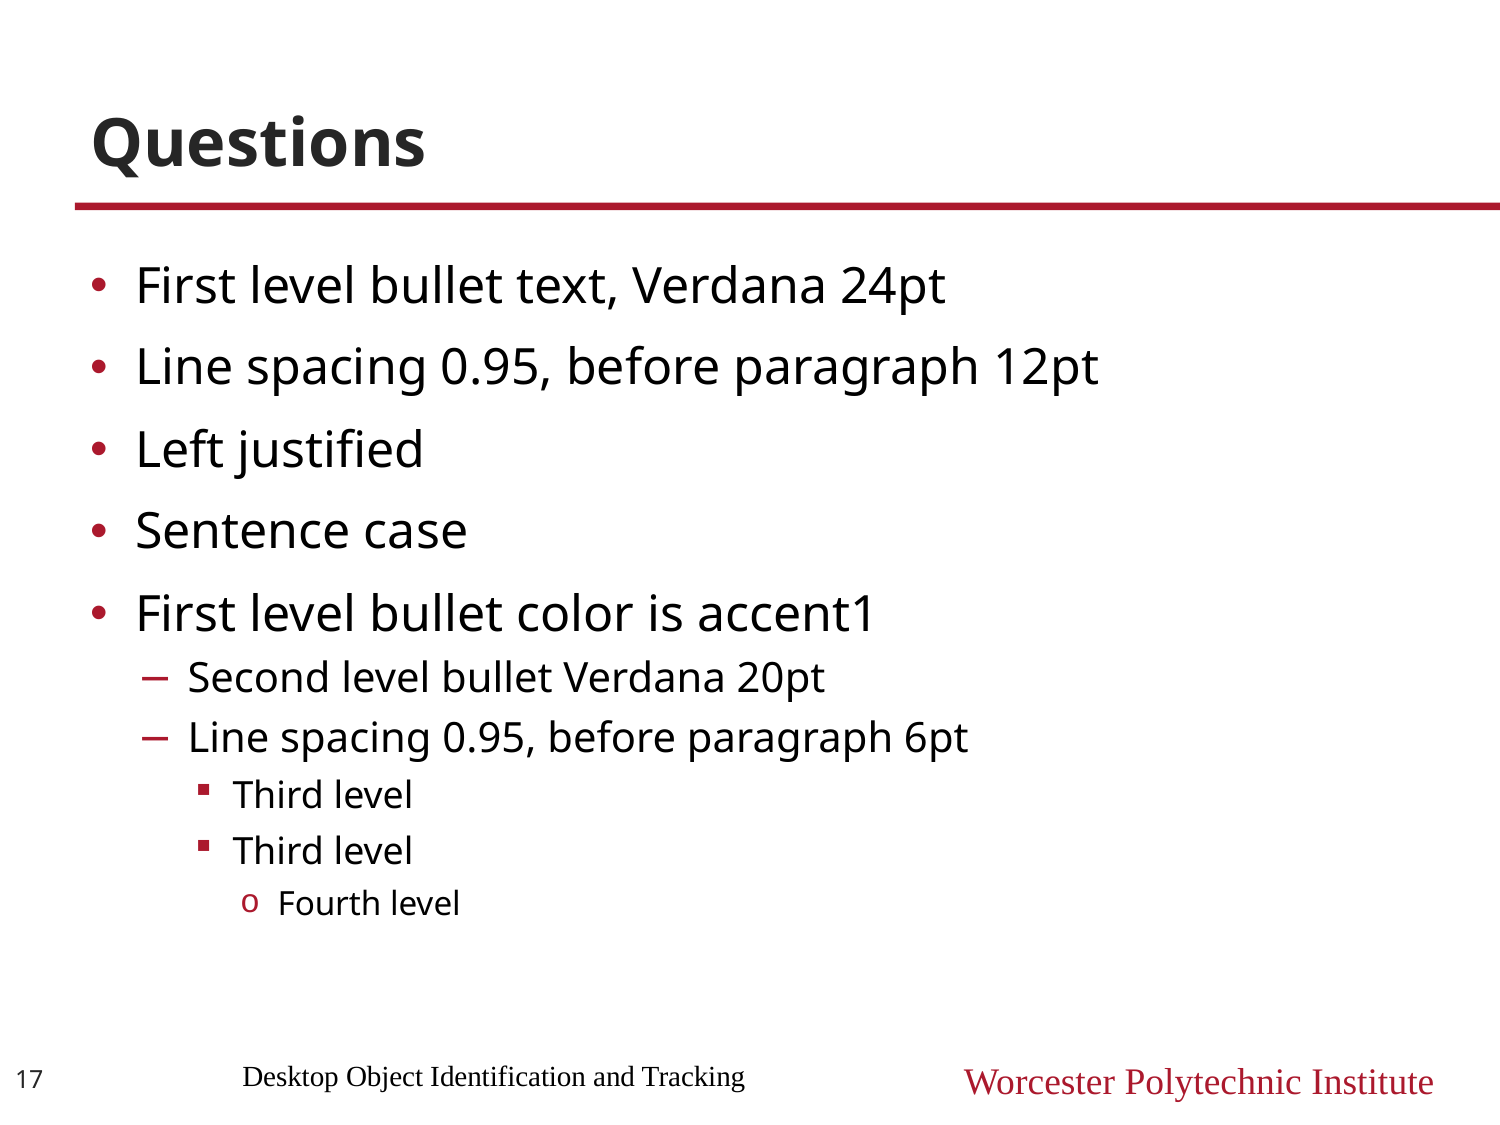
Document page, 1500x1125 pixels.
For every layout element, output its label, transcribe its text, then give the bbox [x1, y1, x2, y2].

footer Desktop Object Identification and Tracking [75, 1050, 913, 1100]
list First level bullet text, Verdana 24pt Line spacing 0.95, before paragraph 12pt Left justified Sentence case First level bullet color is accent1 Second level bullet Verdana 20pt Line spacing 0.95, before paragraph 6pt Third level Third level Fourth level [75, 249, 1425, 1013]
slide_number 17 [0, 1047, 75, 1113]
title Questions [75, 56, 1425, 188]
